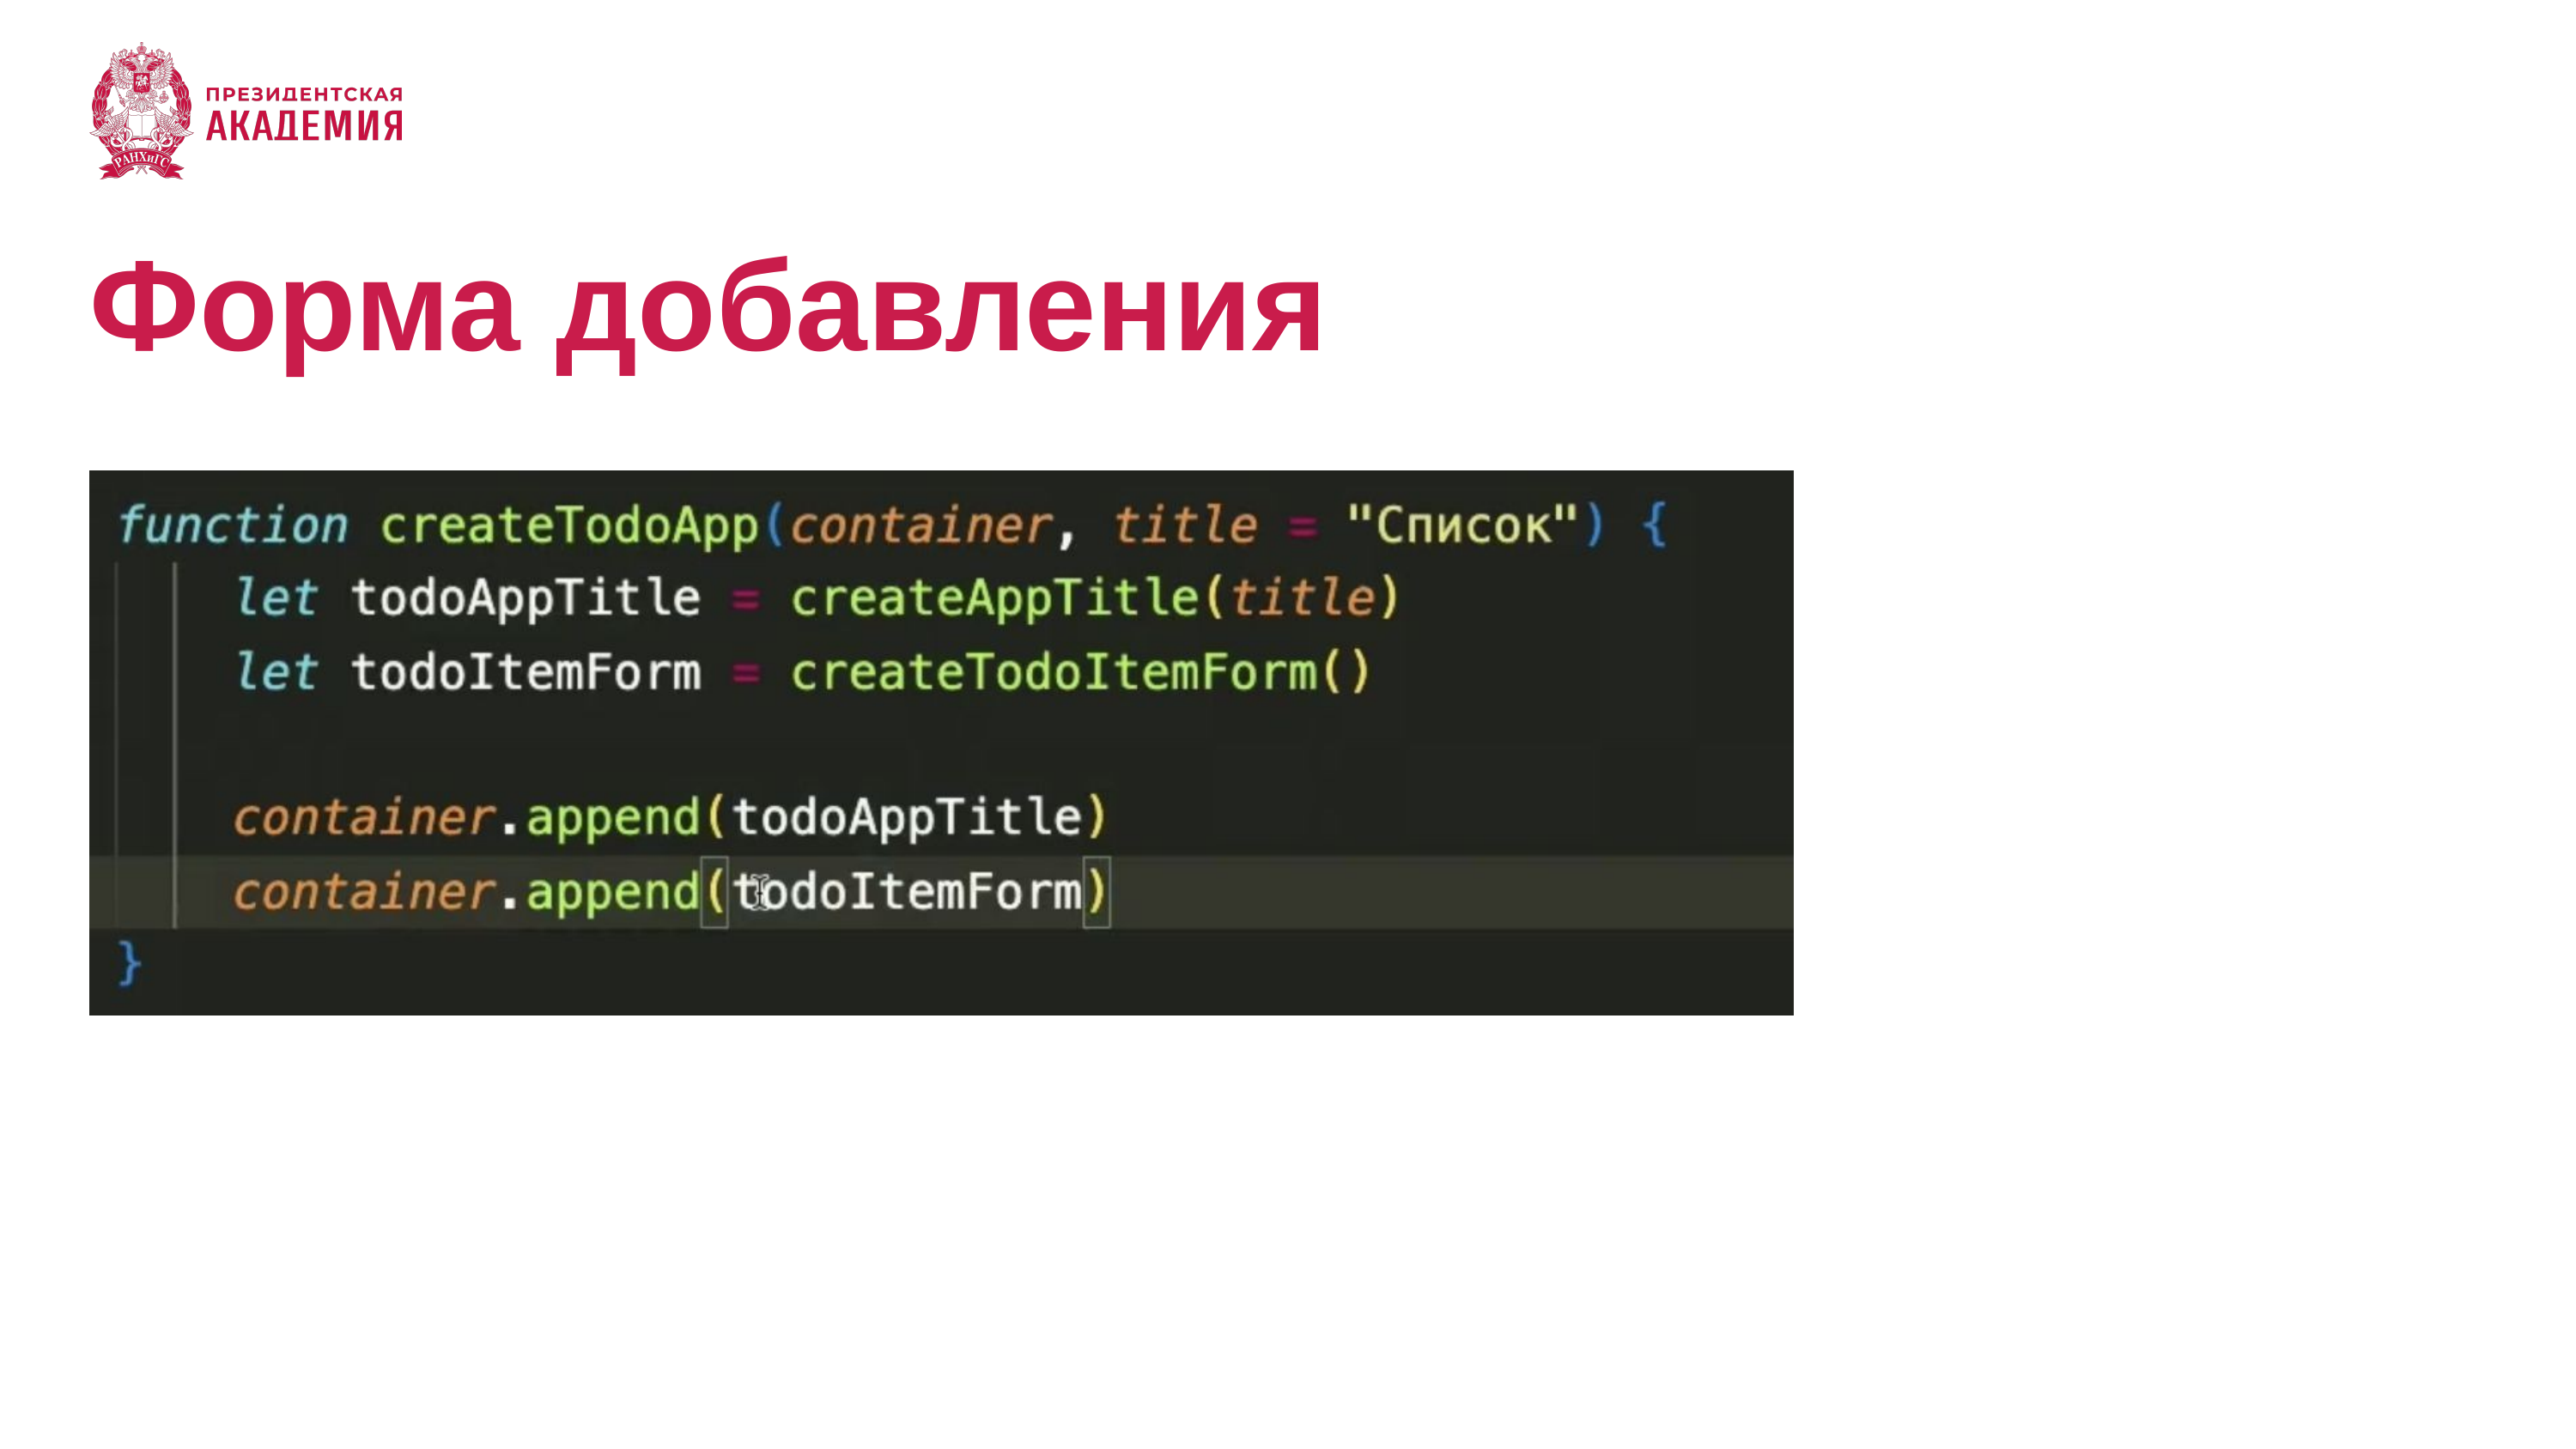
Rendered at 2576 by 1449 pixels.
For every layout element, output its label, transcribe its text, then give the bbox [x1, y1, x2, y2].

picture [88, 470, 1794, 1016]
title Форма добавления [88, 220, 2152, 464]
picture [89, 42, 402, 179]
